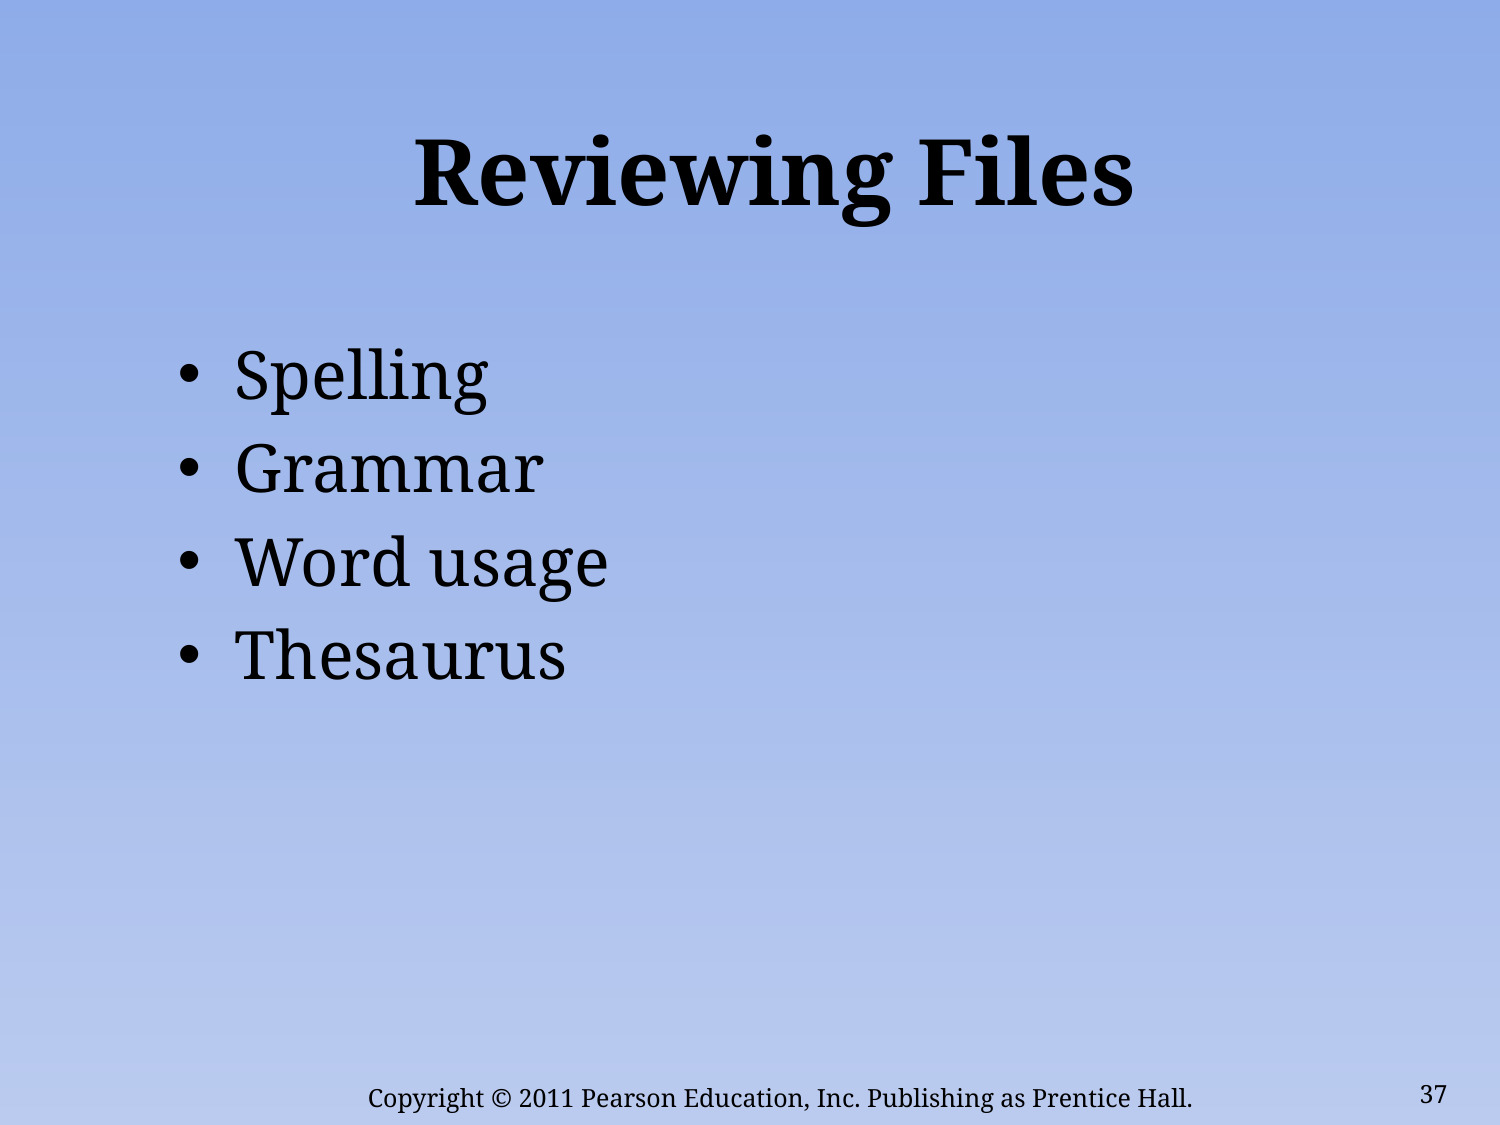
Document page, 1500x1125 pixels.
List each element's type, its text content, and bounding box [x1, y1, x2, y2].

subtitle Spelling Grammar Word usage Thesaurus [162, 324, 1275, 775]
slide_number 37 [1350, 1065, 1463, 1125]
title Reviewing Files [137, 62, 1413, 275]
